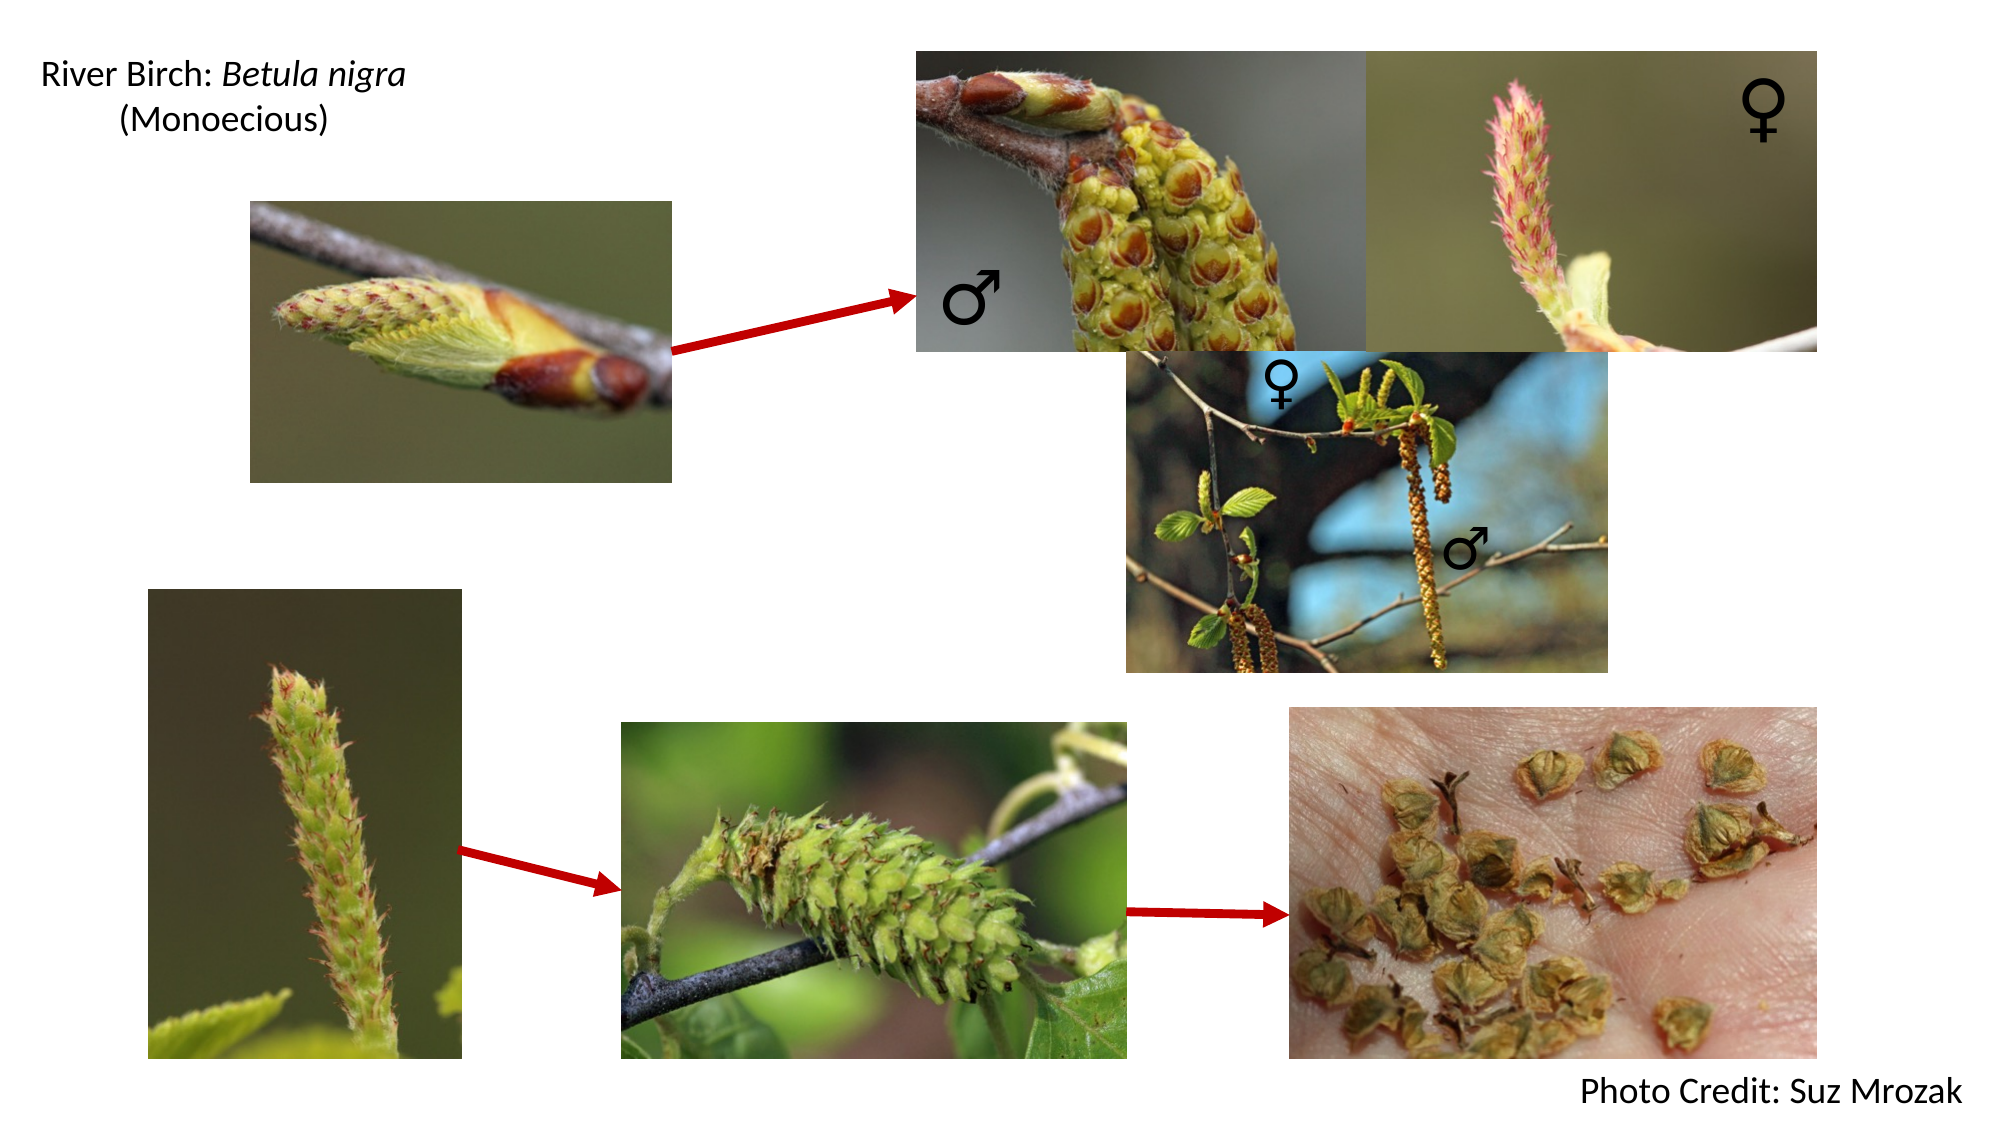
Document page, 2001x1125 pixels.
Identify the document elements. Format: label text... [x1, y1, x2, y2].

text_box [1126, 911, 1290, 915]
picture [621, 722, 1127, 1059]
picture [1289, 707, 1817, 1059]
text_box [671, 295, 917, 352]
text_box Photo Credit: Suz Mrozak [1565, 1058, 1978, 1119]
picture [148, 589, 462, 1059]
picture [916, 51, 1817, 673]
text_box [457, 849, 622, 891]
picture [250, 201, 672, 483]
text_box River Birch: Betula nigra (Monoecious) [25, 41, 422, 146]
